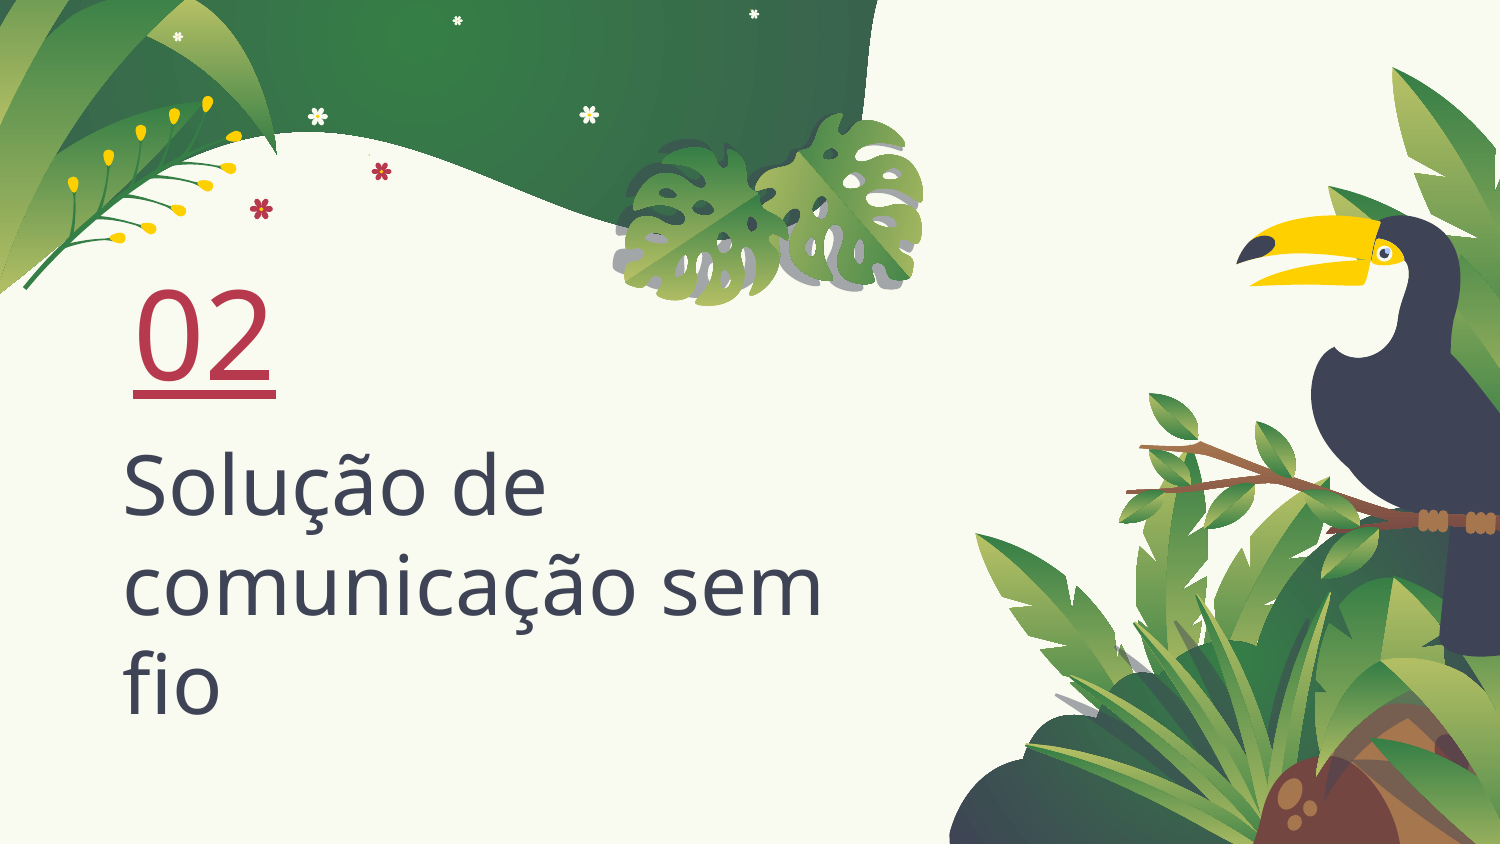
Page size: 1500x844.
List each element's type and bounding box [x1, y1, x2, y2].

text_box [0, 0, 1140, 612]
text_box [949, 66, 1500, 844]
